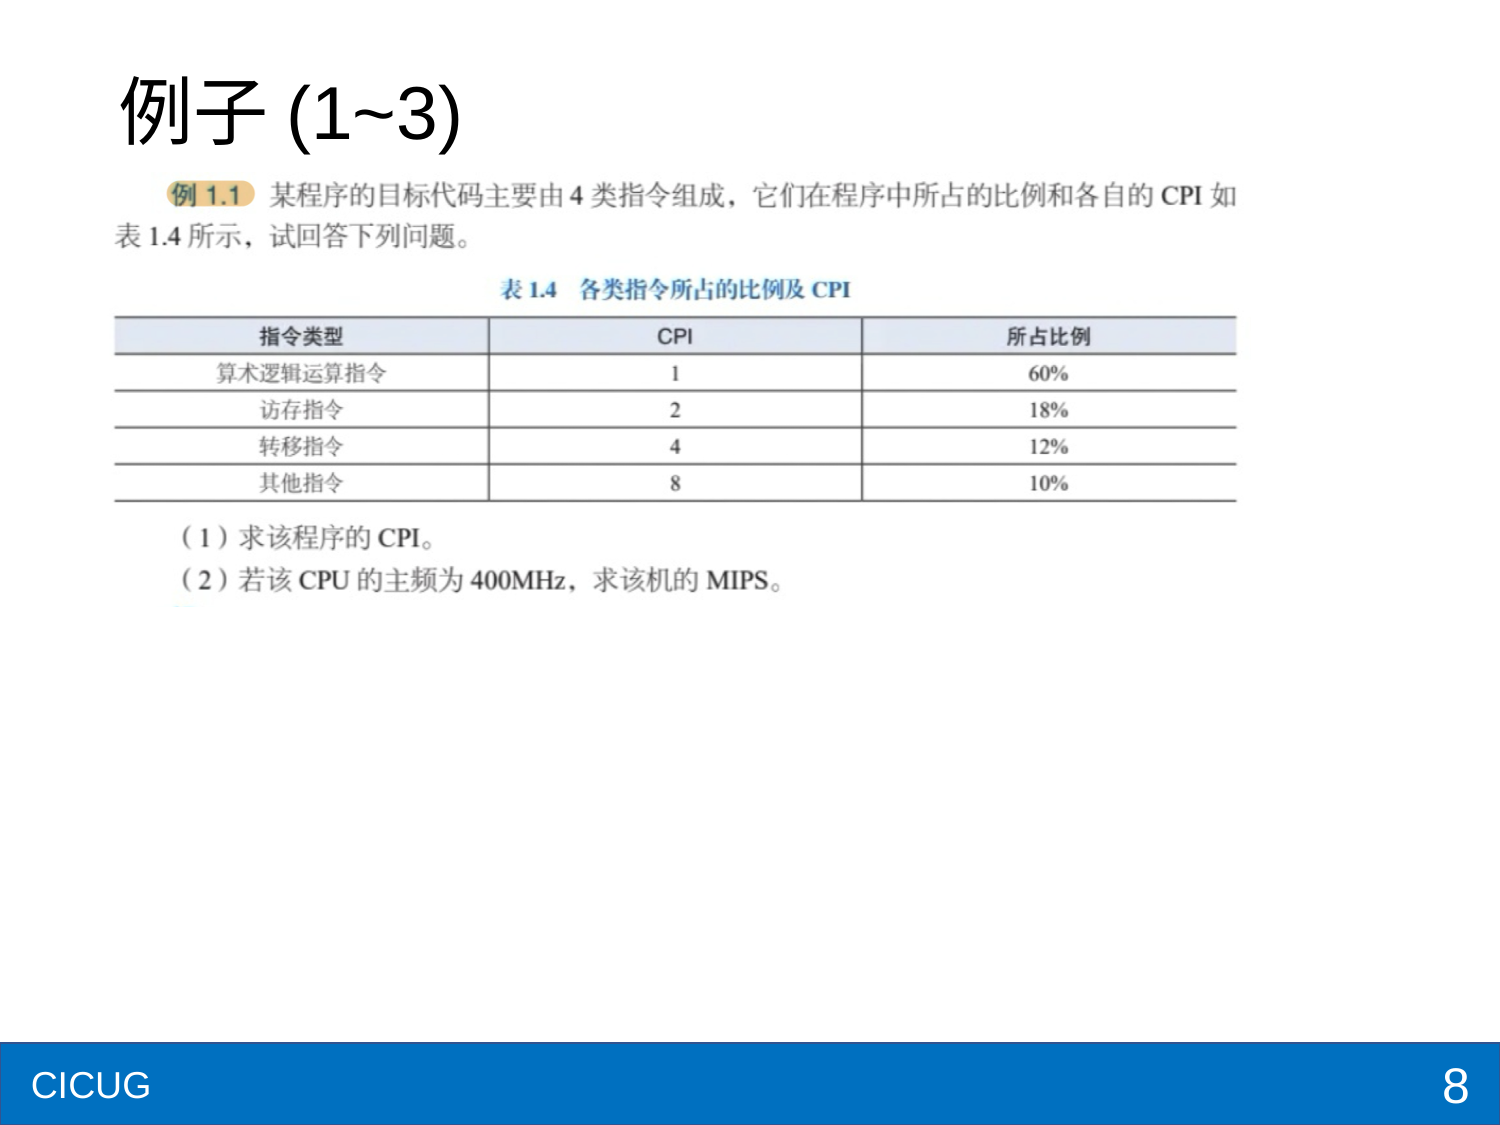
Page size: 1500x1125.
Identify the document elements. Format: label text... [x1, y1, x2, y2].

picture [103, 172, 1251, 607]
slide_number 8 [1147, 1054, 1485, 1114]
title 例子(1~3) [103, 59, 1397, 171]
